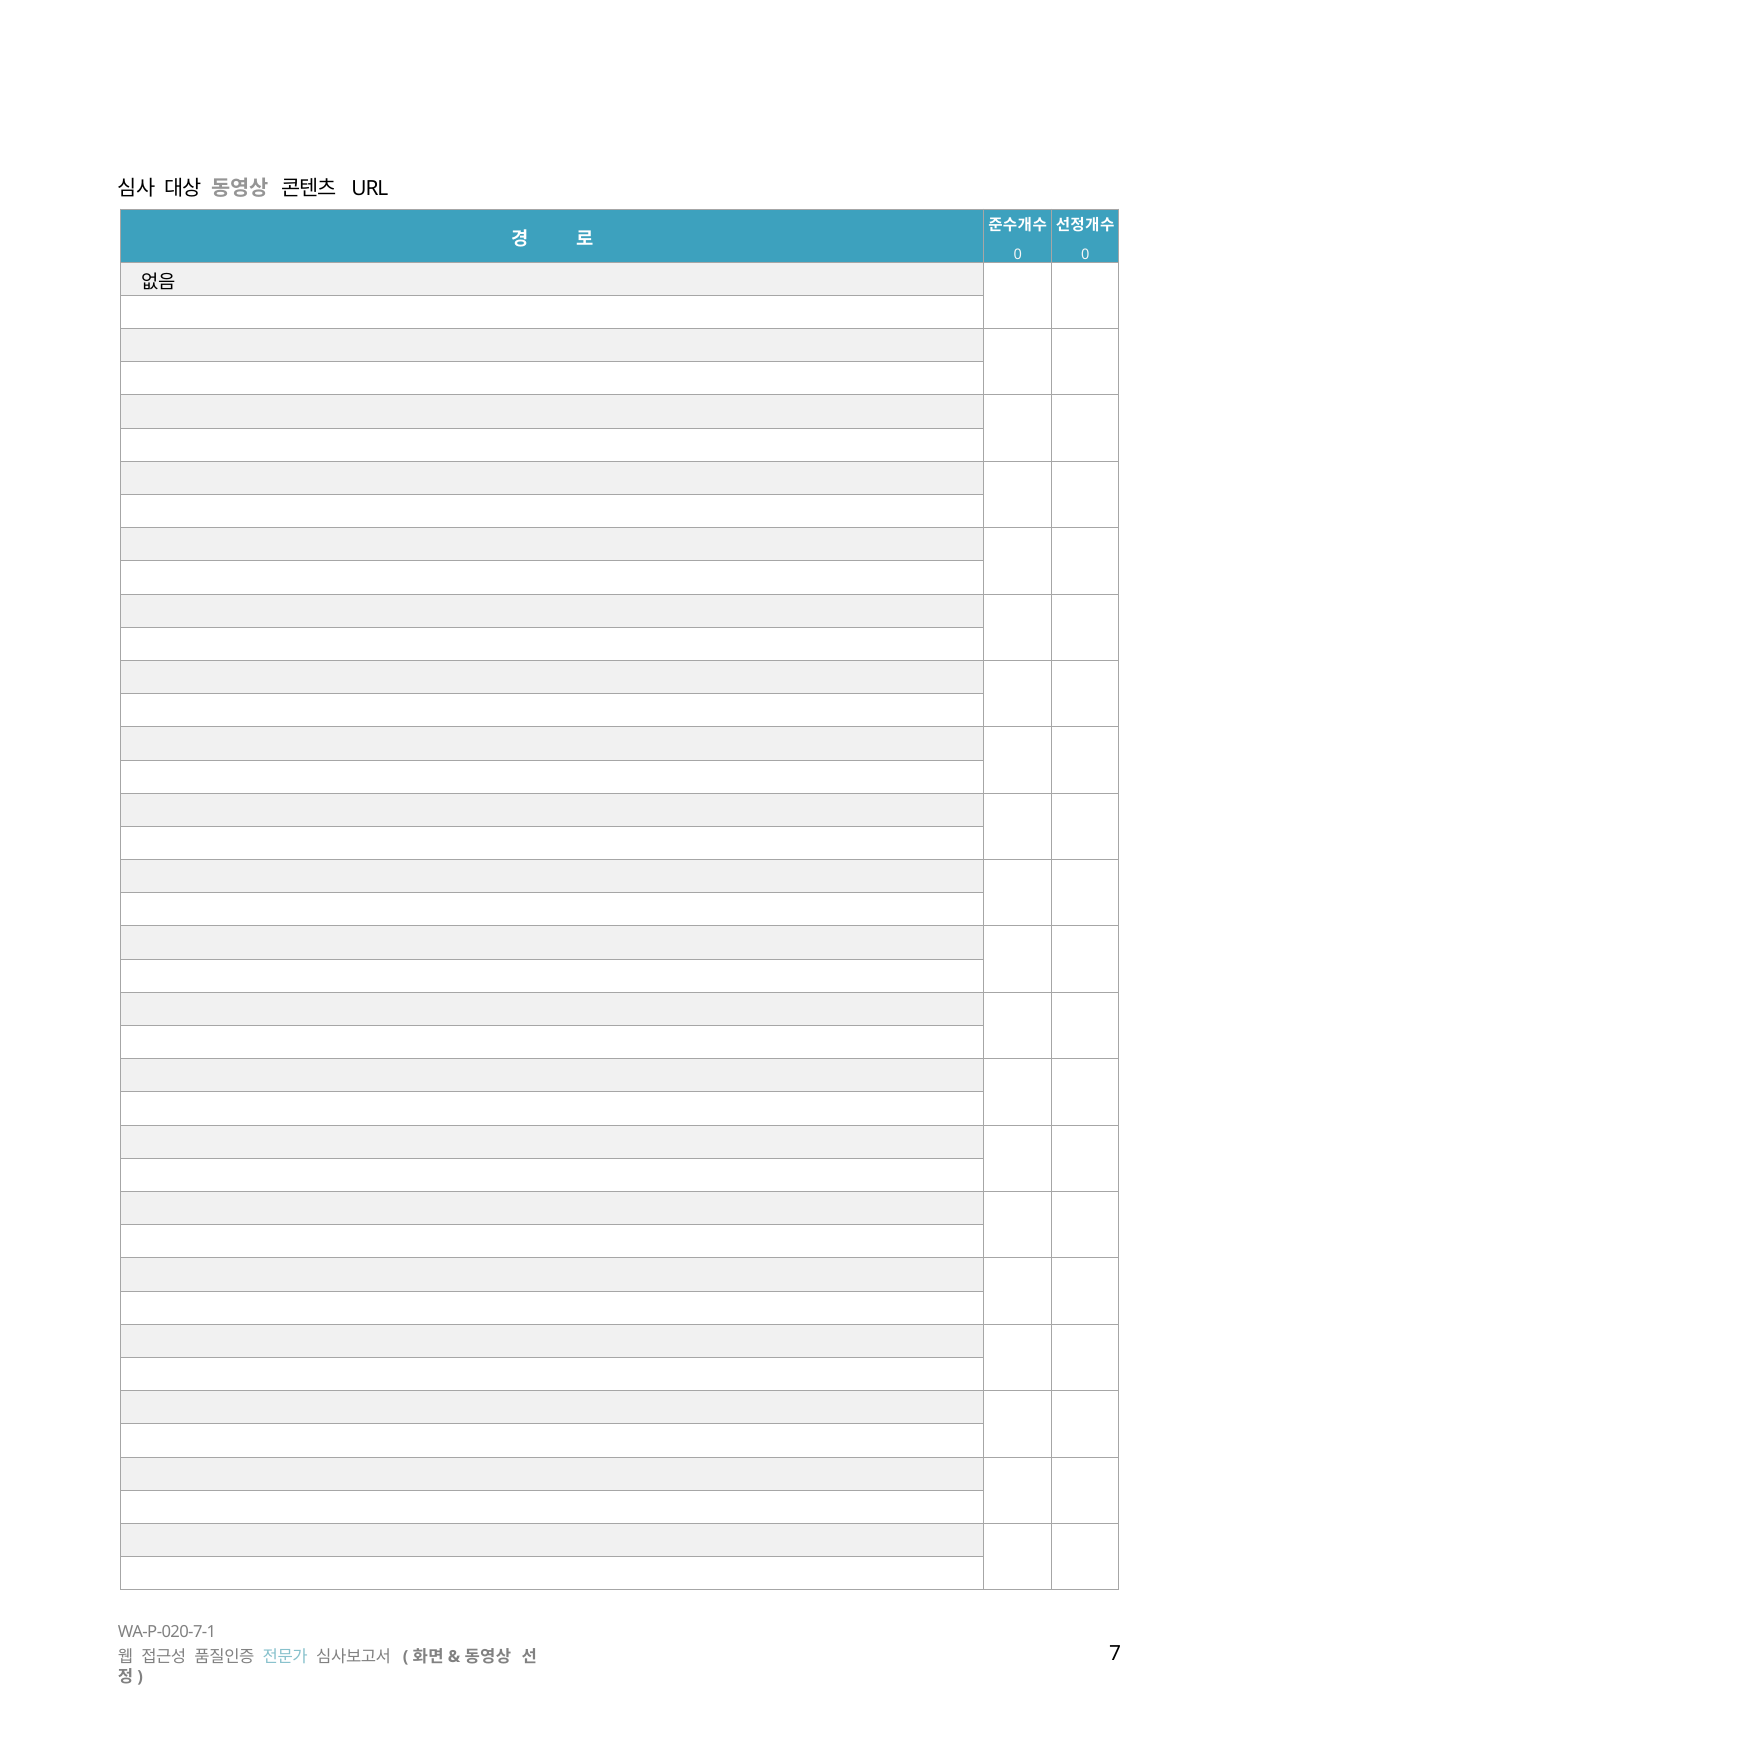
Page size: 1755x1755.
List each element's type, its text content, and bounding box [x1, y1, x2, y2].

table_cell [121, 1491, 983, 1523]
table_cell [121, 1192, 983, 1224]
table_cell [121, 993, 983, 1025]
table_cell [984, 1325, 1051, 1390]
table_cell [121, 1524, 983, 1556]
table_cell [1052, 794, 1118, 859]
table_cell [121, 595, 983, 627]
table_cell [984, 1192, 1051, 1257]
table_cell [984, 727, 1051, 793]
table_cell [121, 960, 983, 992]
table_cell [984, 395, 1051, 461]
text_box 심사 대상 동영상 콘텐츠 URL [115, 172, 396, 200]
table_cell [1052, 1458, 1118, 1523]
table_cell [1052, 395, 1118, 461]
table_cell [984, 1458, 1051, 1523]
table_cell [984, 1258, 1051, 1324]
table_cell [1052, 1258, 1118, 1324]
table_cell [121, 628, 983, 660]
table_cell [984, 1524, 1051, 1589]
text_box 7 [1102, 1639, 1129, 1665]
table_cell [121, 1159, 983, 1191]
table_cell [121, 296, 983, 328]
table_cell [984, 1391, 1051, 1457]
table_cell [121, 1225, 983, 1257]
table_cell [121, 694, 983, 726]
table_cell [1052, 528, 1118, 594]
table_cell [984, 661, 1051, 726]
table_cell [121, 1258, 983, 1291]
table_cell [984, 263, 1051, 328]
table_cell [1052, 860, 1118, 925]
table_cell [121, 1092, 983, 1125]
table_cell [121, 462, 983, 494]
table_cell [121, 1358, 983, 1390]
table_cell [984, 595, 1051, 660]
table_cell [121, 1391, 983, 1423]
table_cell [984, 1059, 1051, 1125]
table_cell 없음 [121, 263, 983, 295]
table_header 경 로 [121, 210, 983, 262]
table_cell [121, 1026, 983, 1058]
table_cell [121, 727, 983, 760]
table_cell [121, 1126, 983, 1158]
table_cell [1052, 1391, 1118, 1457]
table_cell [121, 1424, 983, 1457]
table_cell [1052, 1524, 1118, 1589]
table_cell [1052, 661, 1118, 726]
table_cell [1052, 462, 1118, 527]
table_cell [121, 1292, 983, 1324]
table_cell [984, 926, 1051, 992]
table_cell [121, 794, 983, 826]
table_cell [121, 860, 983, 892]
table_header 준수개수 0 [984, 210, 1051, 262]
table_cell [121, 761, 983, 793]
text_box WA-P-020-7-1 웹 접근성 품질인증 전문가 심사보고서 (화면&동영상 선정) [115, 1620, 555, 1687]
table_cell [121, 395, 983, 428]
table_cell [1052, 263, 1118, 328]
table_cell [121, 1325, 983, 1357]
table_cell [121, 495, 983, 527]
table_cell [121, 329, 983, 361]
table_cell [1052, 1192, 1118, 1257]
table_cell [1052, 727, 1118, 793]
table_cell [121, 893, 983, 925]
table_cell [121, 661, 983, 693]
table_cell [984, 329, 1051, 394]
table_cell [1052, 329, 1118, 394]
table_cell [984, 860, 1051, 925]
table_header 선정개수 0 [1052, 210, 1118, 262]
table_cell [121, 1059, 983, 1091]
table_cell [1052, 595, 1118, 660]
table_cell [121, 1458, 983, 1490]
table_cell [1052, 926, 1118, 992]
table_cell [121, 362, 983, 394]
table_cell [121, 429, 983, 461]
table_cell [1052, 993, 1118, 1058]
table_cell [984, 794, 1051, 859]
table_cell [984, 993, 1051, 1058]
table_cell [1052, 1325, 1118, 1390]
table_cell [121, 1557, 983, 1589]
table_cell [121, 926, 983, 959]
table_cell [1052, 1059, 1118, 1125]
table_cell [121, 561, 983, 594]
table_cell [1052, 1126, 1118, 1191]
table_cell [121, 528, 983, 560]
table_cell [984, 528, 1051, 594]
table_cell [984, 1126, 1051, 1191]
table_cell [984, 462, 1051, 527]
table_cell [121, 827, 983, 859]
